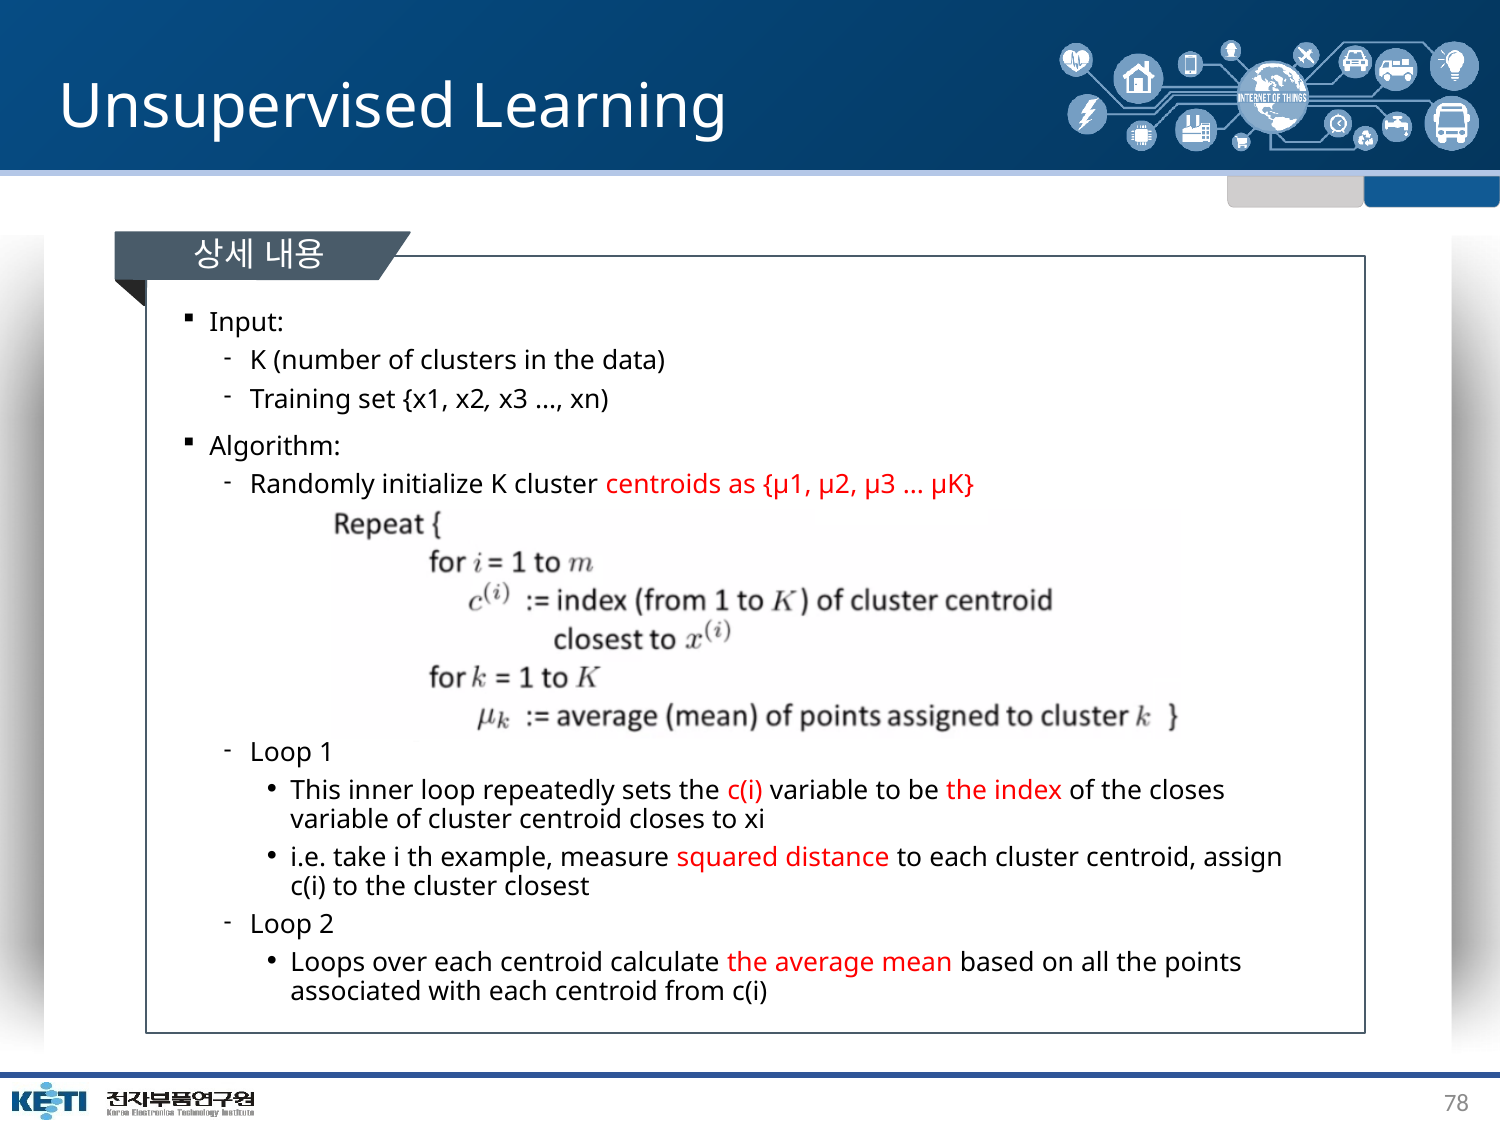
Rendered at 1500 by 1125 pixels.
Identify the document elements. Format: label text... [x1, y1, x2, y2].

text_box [115, 231, 1366, 1034]
picture [330, 508, 1182, 743]
title Unsupervised Learning [43, 66, 1052, 149]
picture [12, 1082, 254, 1120]
slide_number 78 [1146, 1088, 1485, 1114]
